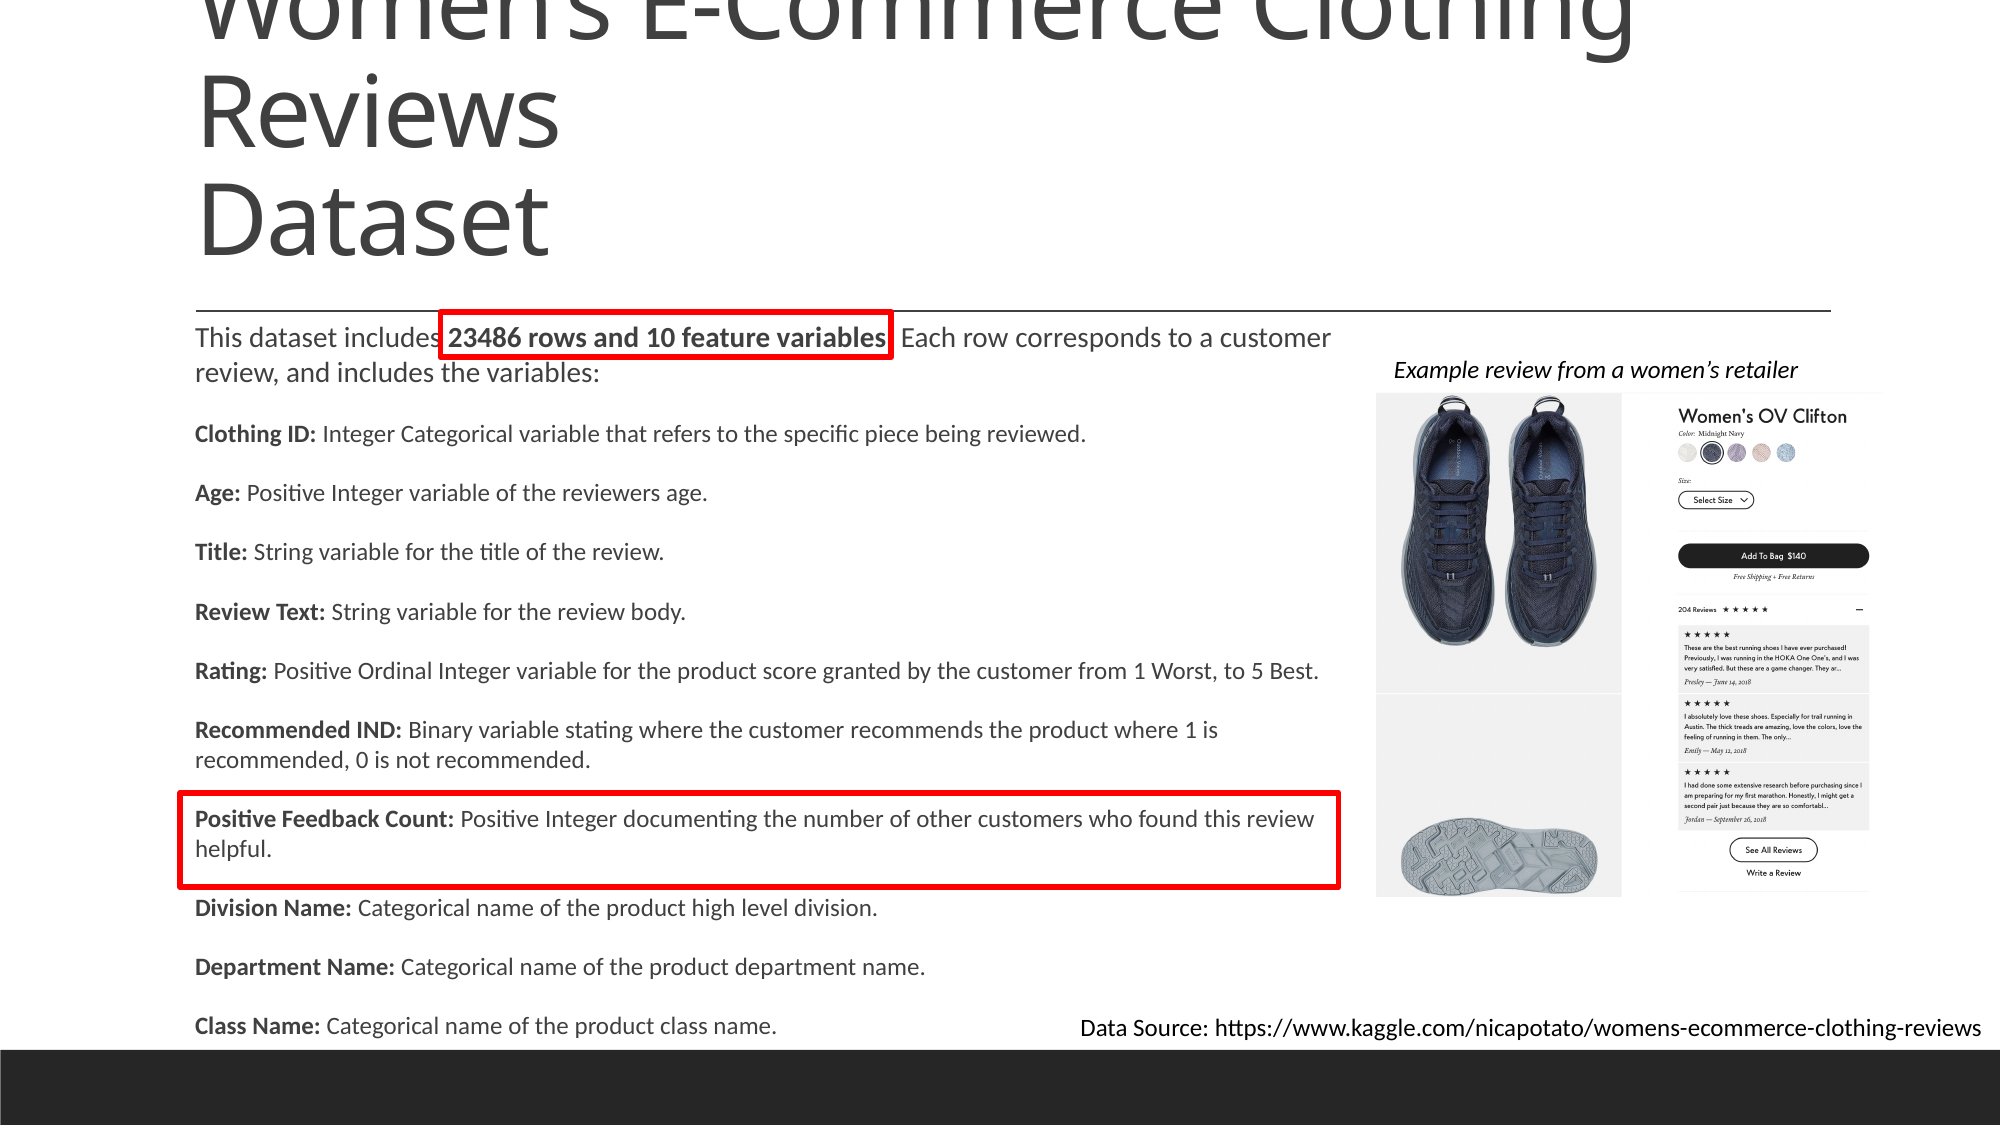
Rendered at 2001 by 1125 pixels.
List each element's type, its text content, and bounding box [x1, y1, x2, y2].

picture [1376, 391, 1884, 898]
list This dataset includes 23486 rows and 10 feature variables. Each row corresponds to a customer review, and includes the variables: Clothing ID: Integer Categorical variable that refers to the specific piece being reviewed. Age: Positive Integer variable of the reviewers age. Title: String variable for the title of the review. Review Text: String variable for the review body. Rating: Positive Ordinal Integer variable for the product score granted by the customer from 1 Worst, to 5 Best. Recommended IND: Binary variable stating where the customer recommends the product where 1 is recommended, 0 is not recommended. Positive Feedback Count: Positive Integer documenting the number of other customers who found this review helpful. Division Name: Categorical name of the product high level division. Department Name: Categorical name of the product department name. Class Name: Categorical name of the product class name. [180, 311, 1339, 791]
text_box [439, 311, 893, 358]
list This dataset includes 23486 rows and 10 feature variables. Each row corresponds to a customer review, and includes the variables: Clothing ID: Integer Categorical variable that refers to the specific piece being reviewed. Age: Positive Integer variable of the reviewers age. Title: String variable for the title of the review. Review Text: String variable for the review body. Rating: Positive Ordinal Integer variable for the product score granted by the customer from 1 Worst, to 5 Best. Recommended IND: Binary variable stating where the customer recommends the product where 1 is recommended, 0 is not recommended. Positive Feedback Count: Positive Integer documenting the number of other customers who found this review helpful. Division Name: Categorical name of the product high level division. Department Name: Categorical name of the product department name. Class Name: Categorical name of the product class name. [180, 888, 1339, 910]
text_box Data Source: https://www.kaggle.com/nicapotato/womens-ecommerce-clothing-reviews [1065, 1003, 1999, 1049]
text_box [179, 791, 1340, 888]
title Women’s E-Commerce Clothing Reviews Dataset [180, 47, 1830, 285]
text_box Example review from a women’s retailer [1379, 346, 1814, 389]
